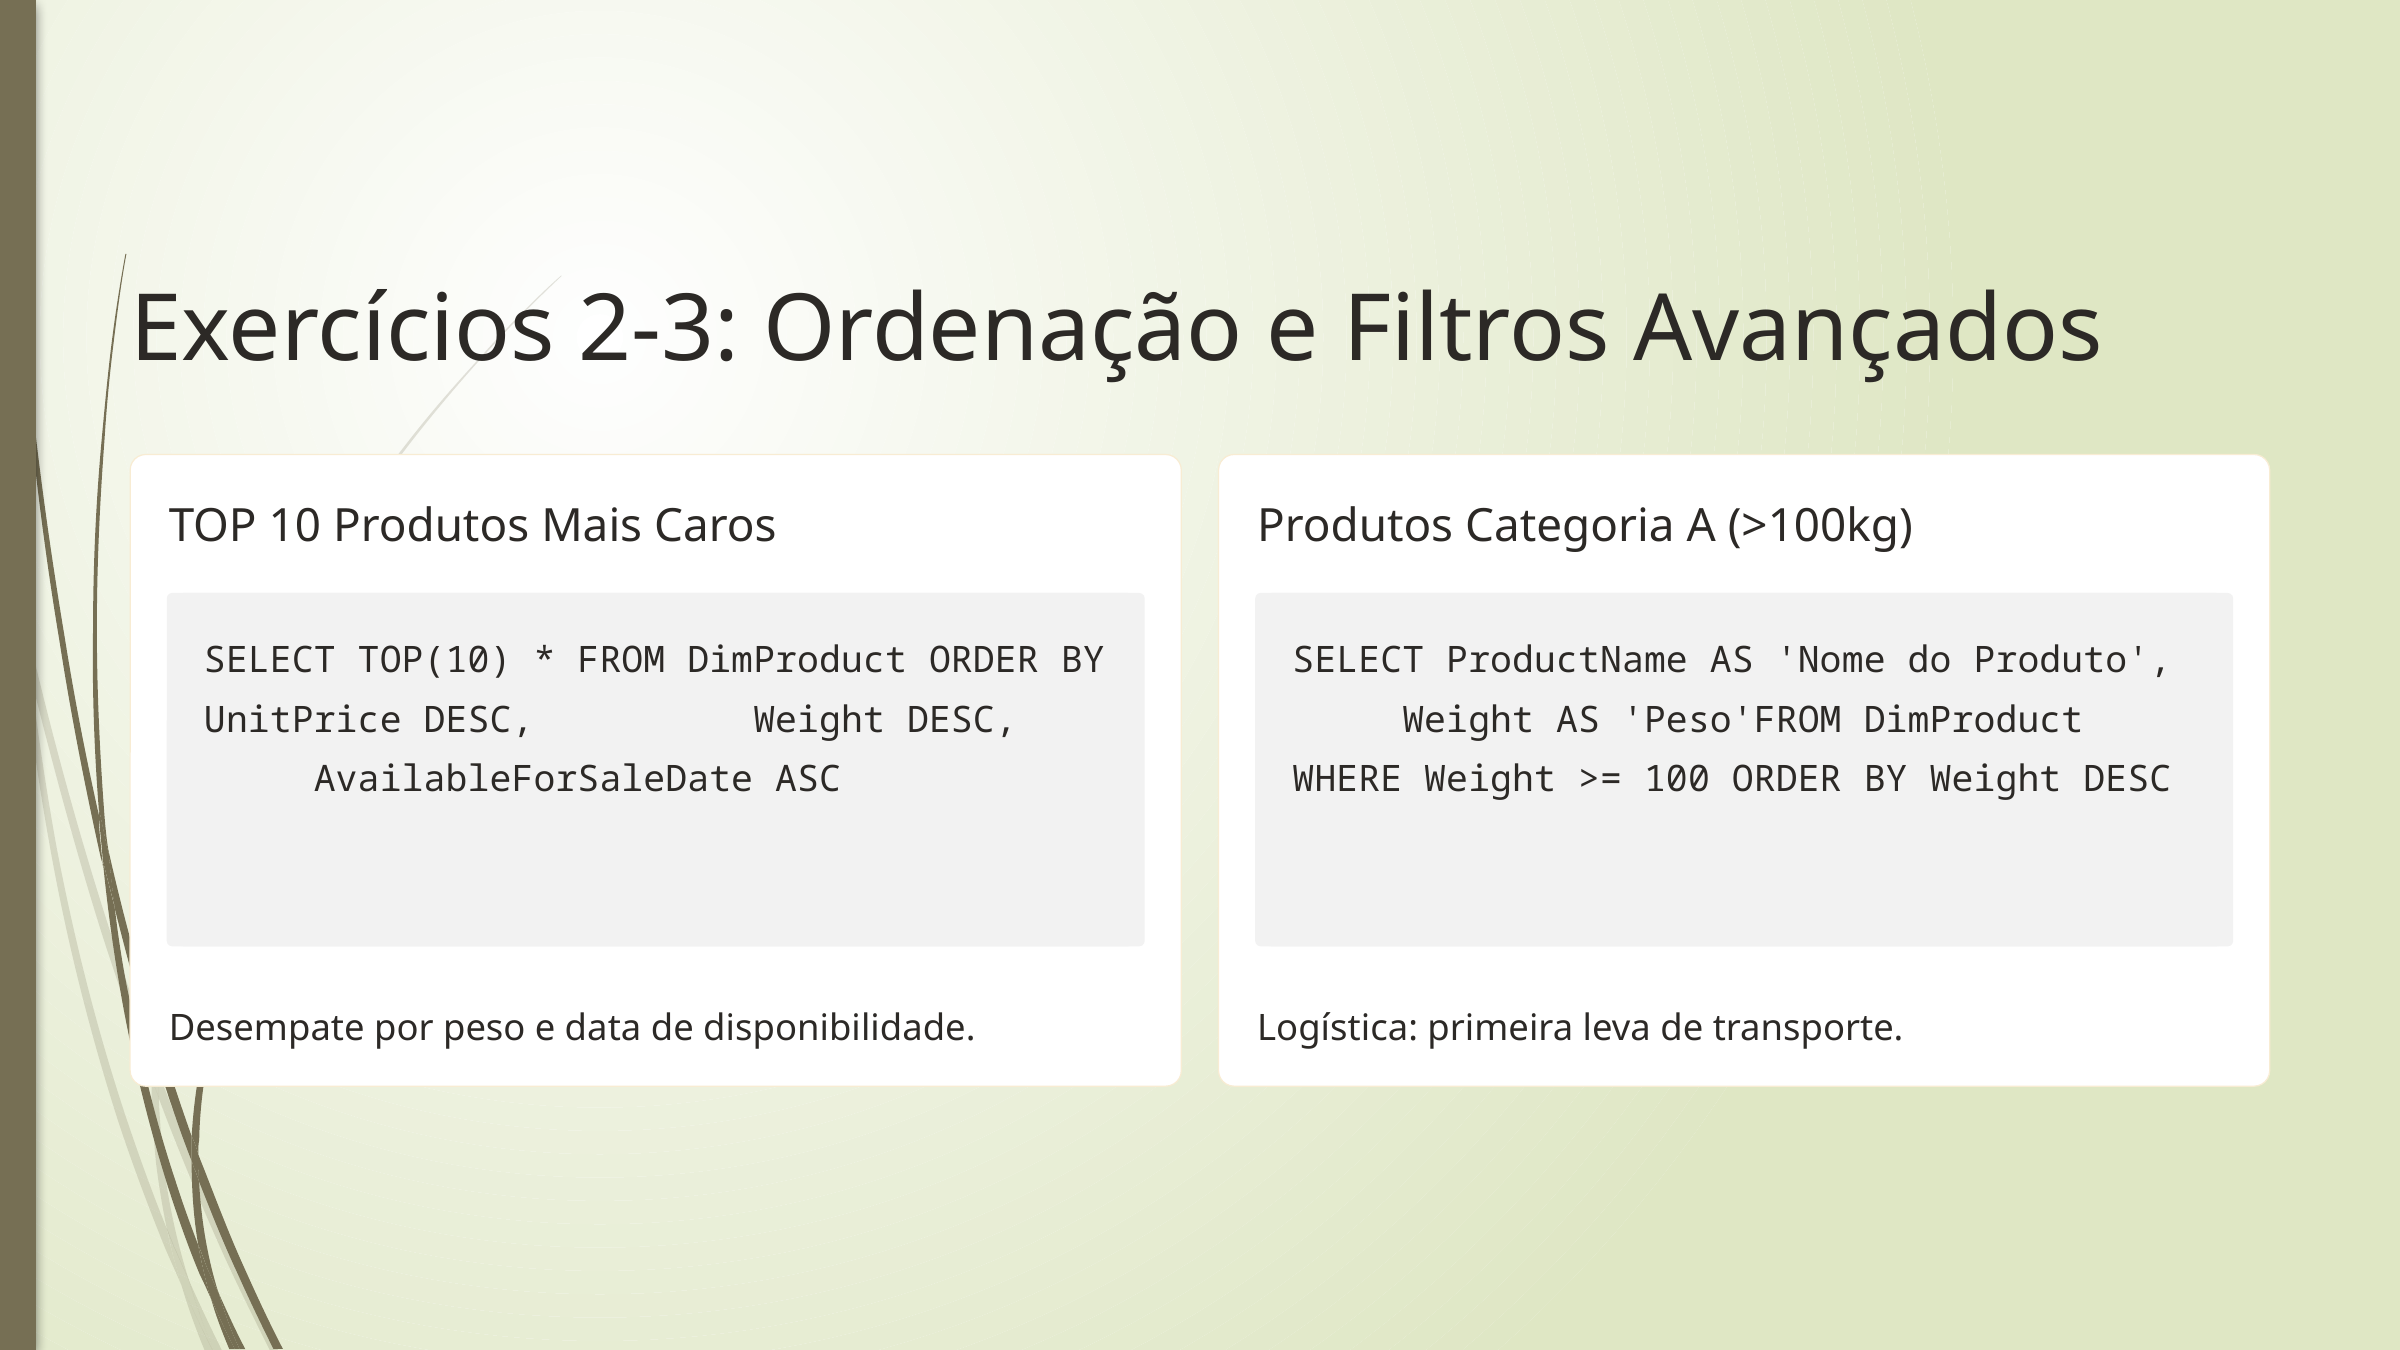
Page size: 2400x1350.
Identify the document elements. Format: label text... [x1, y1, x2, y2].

text_box [1218, 454, 2270, 1087]
text_box TOP 10 Produtos Mais Caros [168, 492, 792, 551]
text_box [130, 454, 1182, 1087]
text_box Logística: primeira leva de transporte. [1256, 988, 2232, 1048]
text_box [1255, 592, 2234, 947]
text_box SELECT TOP(10) * FROM DimProduct ORDER BY UnitPrice DESC, Weight DESC, AvailableForSaleDate ASC [203, 620, 1108, 919]
text_box Desempate por peso e data de disponibilidade. [168, 988, 1143, 1048]
text_box SELECT ProductName AS 'Nome do Produto', Weight AS 'Peso'FROM DimProduct WHERE Weight >= 100 ORDER BY Weight DESC [1292, 620, 2196, 919]
text_box Exercícios 2-3: Ordenação e Filtros Avançados [130, 263, 2187, 381]
text_box [166, 592, 1145, 947]
text_box Produtos Categoria A (>100kg) [1256, 492, 1929, 551]
